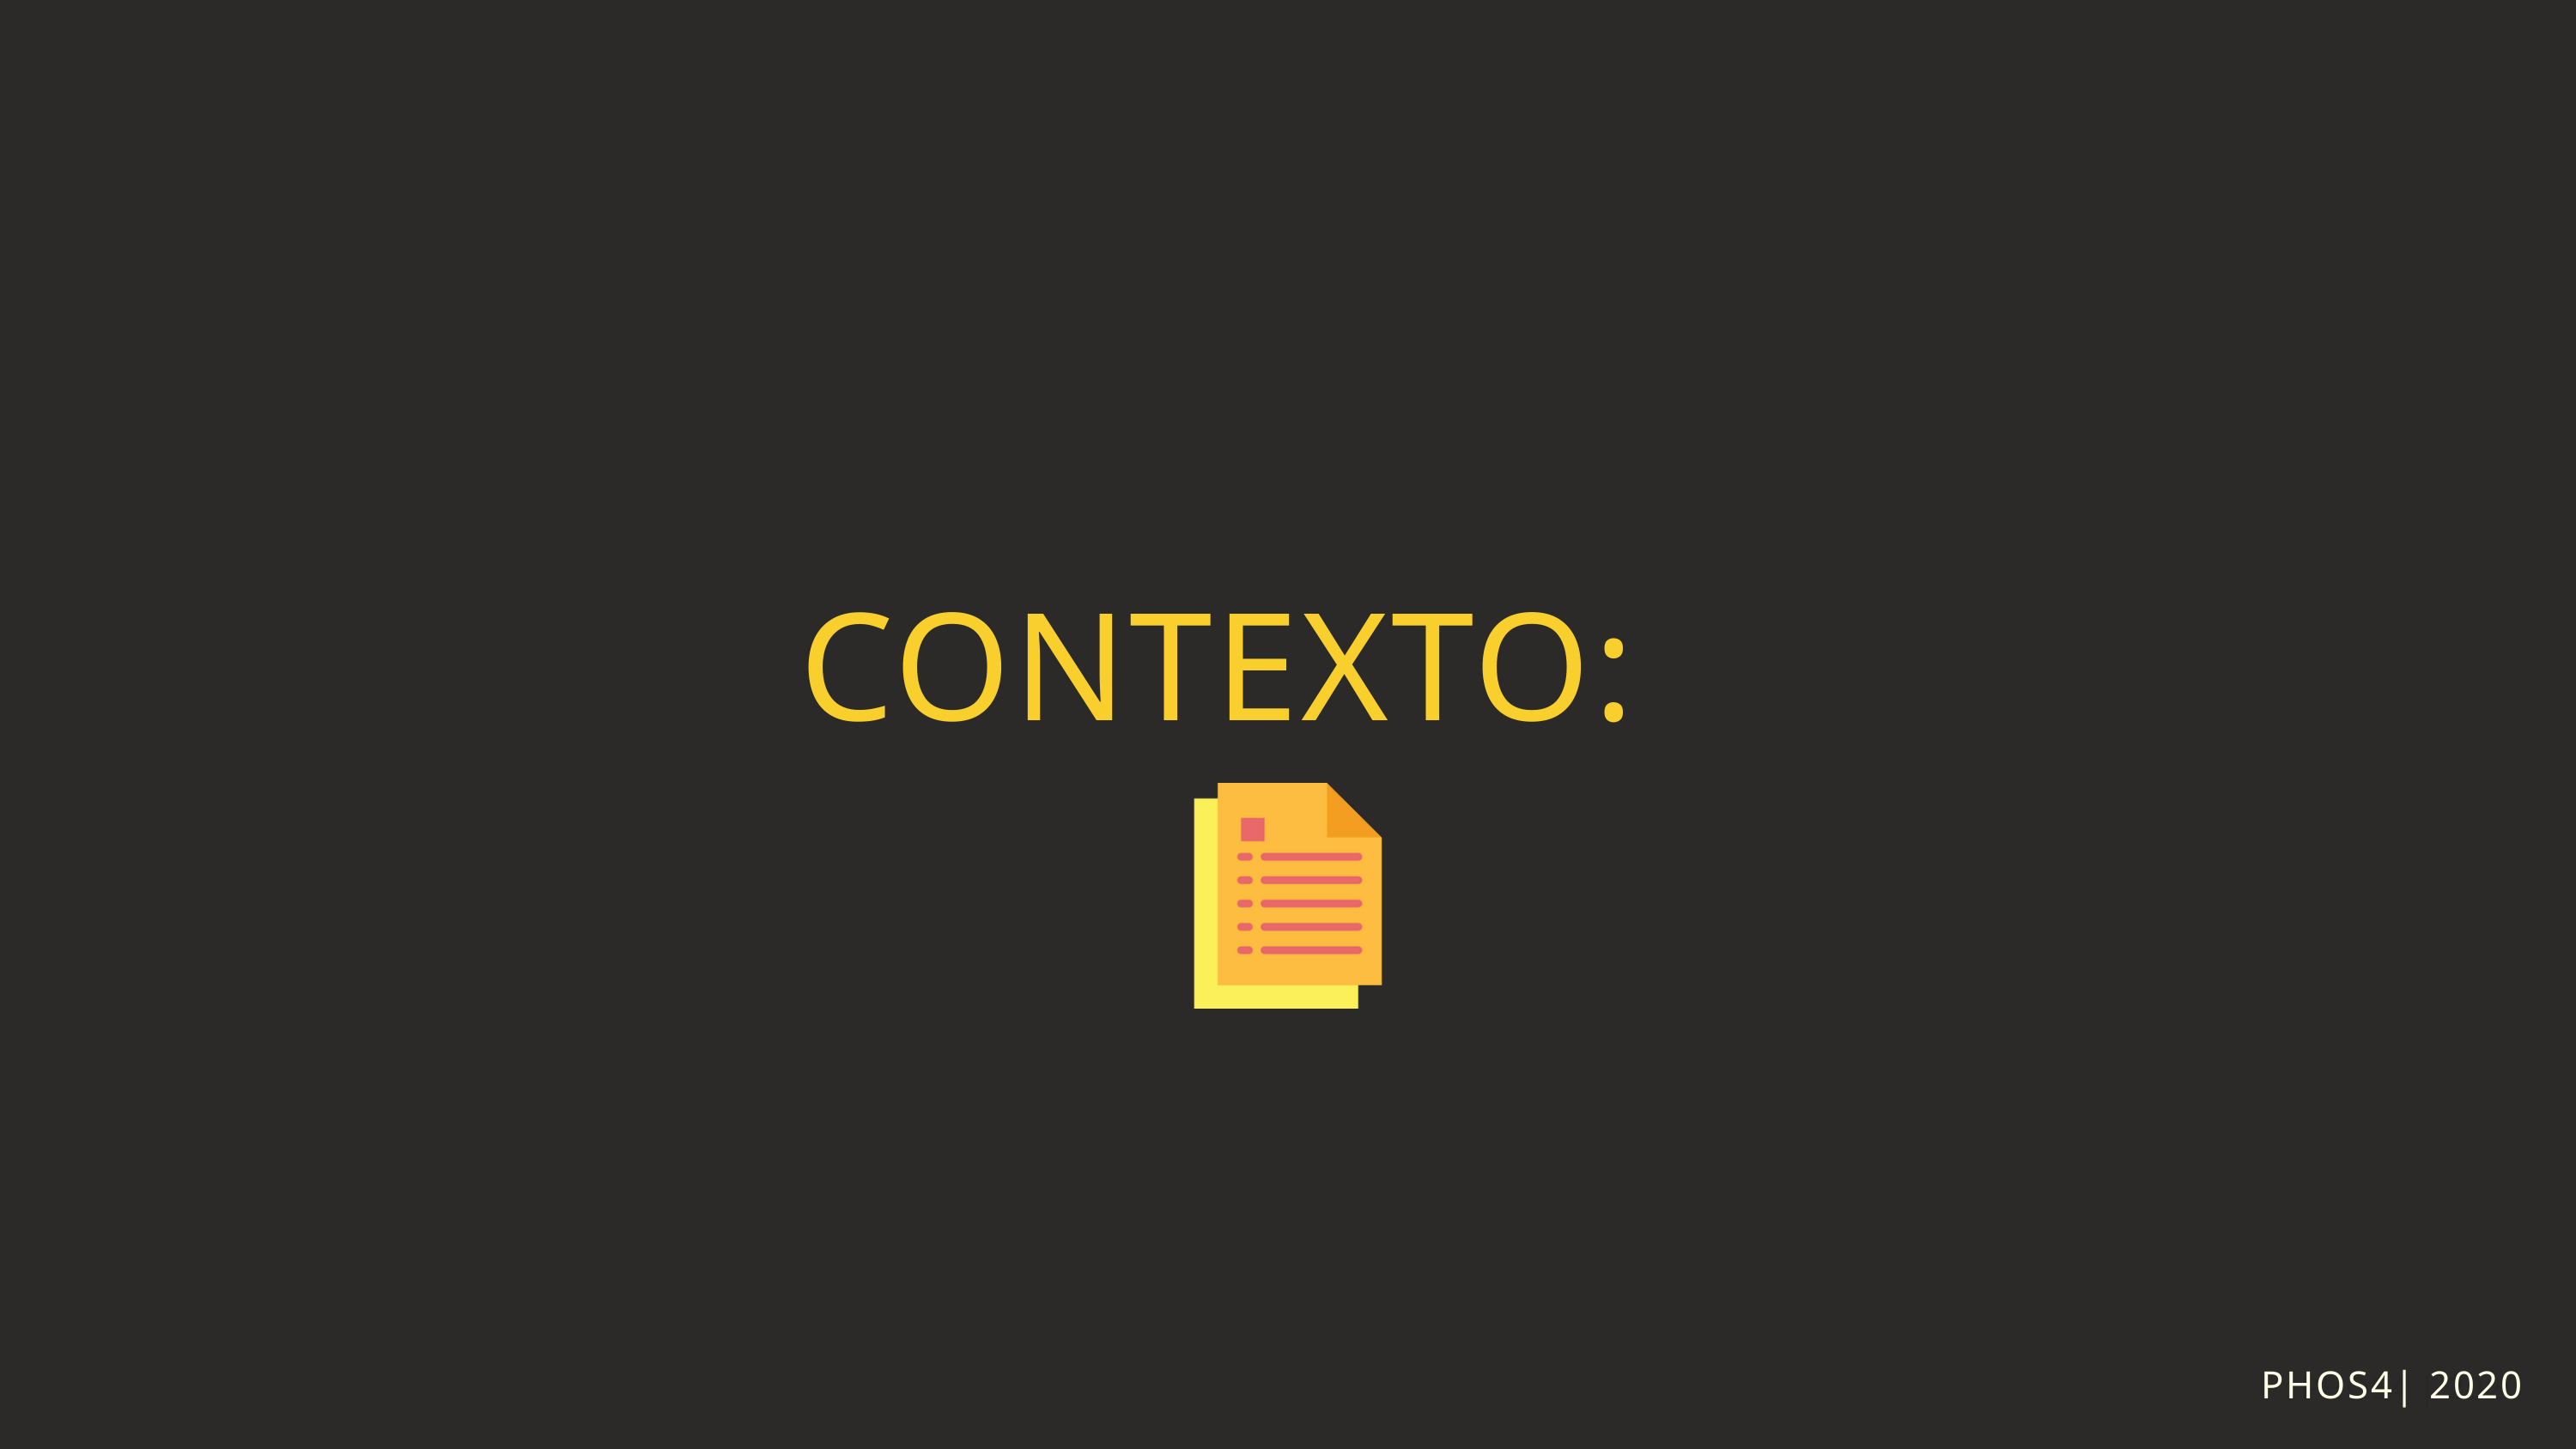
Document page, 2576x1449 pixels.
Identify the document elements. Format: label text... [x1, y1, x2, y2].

text_box CONTEXTO: [799, 586, 1777, 751]
text_box PHOS4| 2020 [1681, 1353, 2523, 1407]
picture [1175, 783, 1401, 1009]
